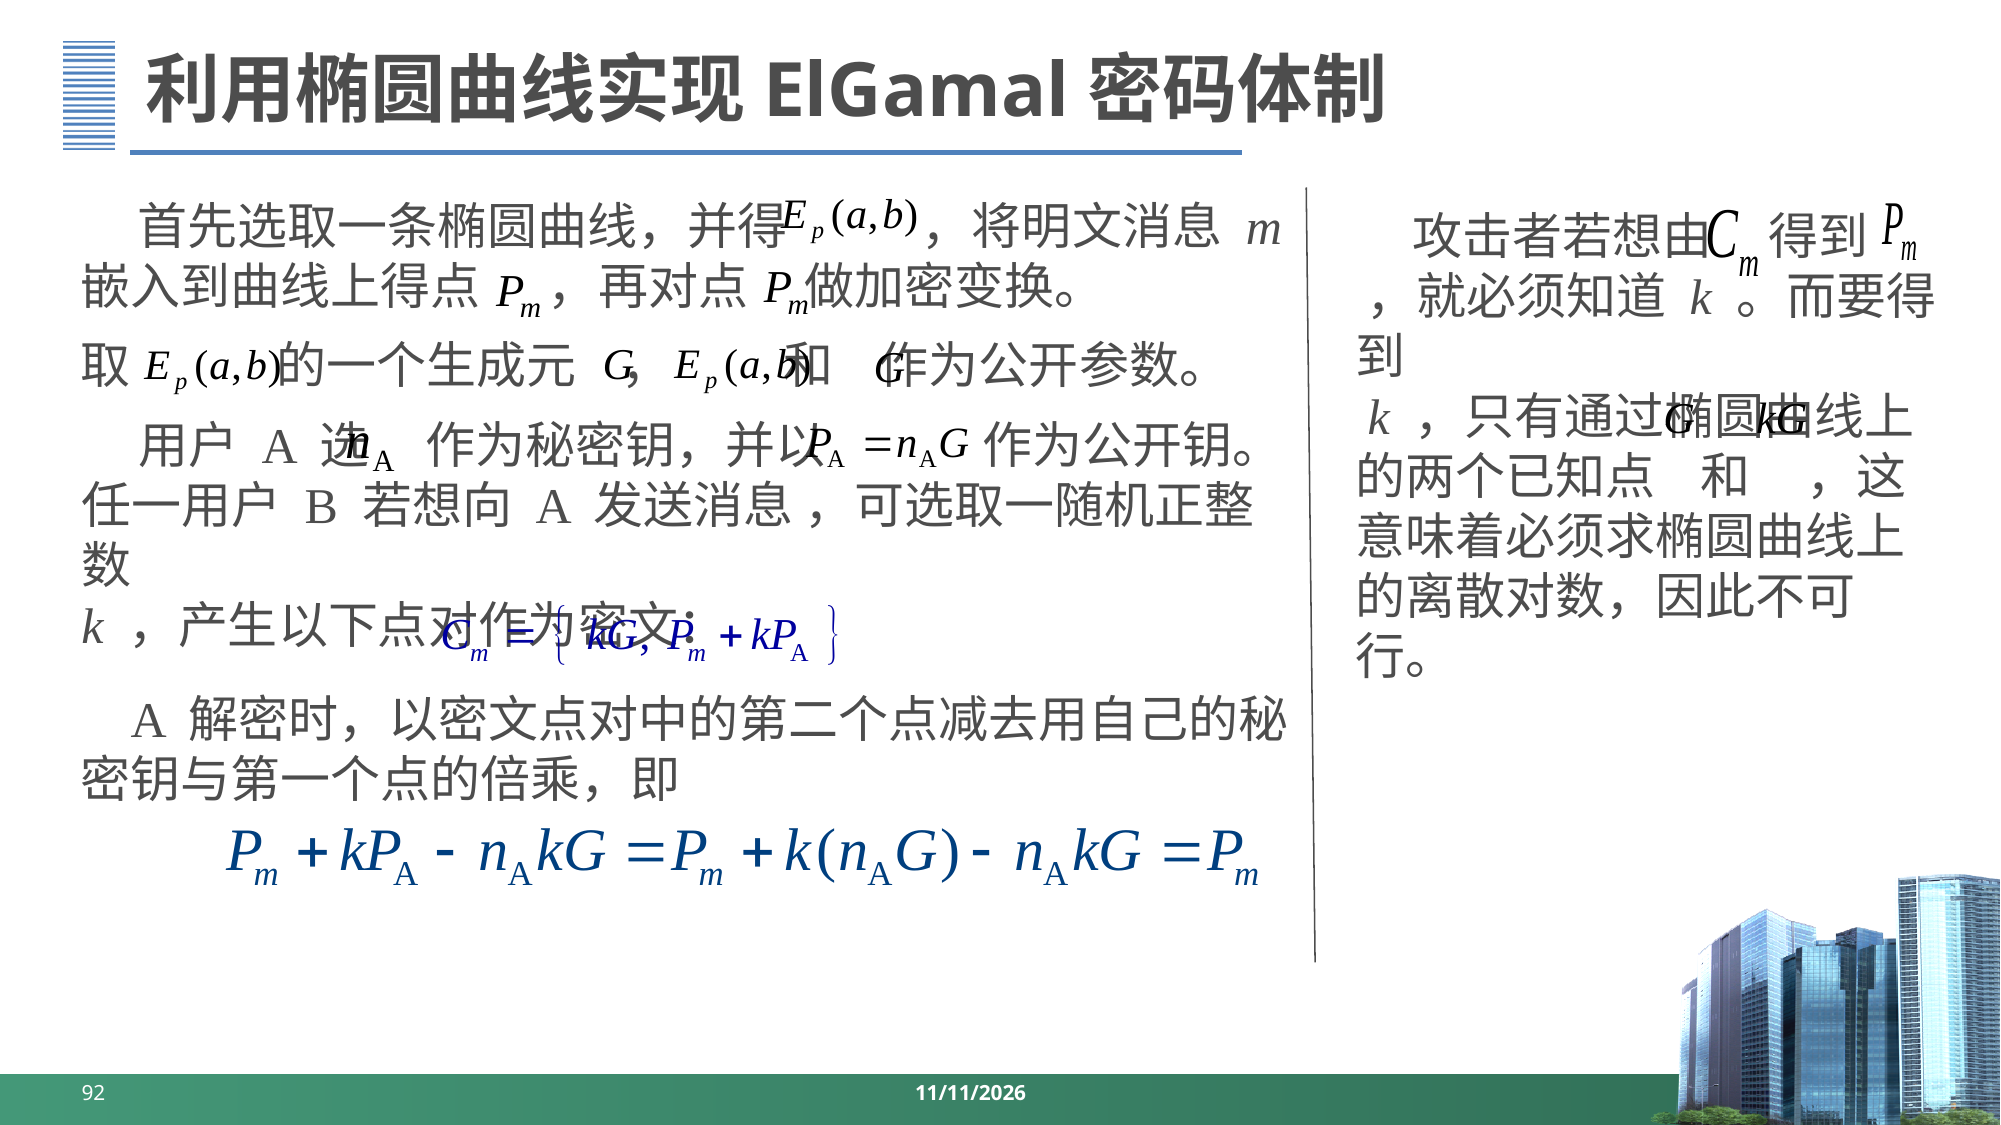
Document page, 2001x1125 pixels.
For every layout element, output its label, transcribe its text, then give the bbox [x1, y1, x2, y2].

text_box A 解密时，以密文点对中的第二个点减去用自己的秘密钥与第一个点的倍乘，即 [65, 679, 1300, 815]
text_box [136, 337, 289, 405]
title 利用椭圆曲线实现ElGamal密码体制 [130, 40, 1714, 133]
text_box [1657, 393, 1706, 445]
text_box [666, 335, 819, 403]
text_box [597, 338, 646, 391]
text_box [754, 256, 819, 324]
slide_number 92 [66, 1072, 184, 1113]
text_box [486, 260, 551, 327]
text_box 用户 A 选 作为秘密钥，并以 作为公开钥。任一用户 B 若想向 A 发送消息 ，可选取一随机正整数 k ，产生以下点对作为密文： [66, 405, 1300, 661]
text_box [773, 185, 925, 253]
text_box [1305, 187, 1316, 963]
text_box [1699, 186, 1770, 294]
text_box 攻击者若想由 得到 ，就必须知道 k 。而要得到 k ，只有通过椭圆曲线上的两个已知点 和 ，这意味着必须求椭圆曲线上的离散对数，因此不可行。 [1340, 197, 1963, 693]
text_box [1875, 182, 1925, 274]
text_box 首先选取一条椭圆曲线，并得 ，将明文消息 m嵌入到曲线上得点 ，再对点 做加密变换。 [65, 187, 770, 323]
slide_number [900, 1072, 1367, 1113]
text_box 首先选取一条椭圆曲线，并得 ，将明文消息 m嵌入到曲线上得点 ，再对点 做加密变换。 [822, 187, 1303, 323]
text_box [214, 809, 1270, 901]
text_box 取 的一个生成元 ， 和 作为公开参数。 [65, 325, 1300, 401]
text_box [434, 601, 856, 676]
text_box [337, 405, 403, 481]
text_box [798, 413, 980, 476]
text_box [867, 341, 917, 394]
picture [63, 41, 116, 150]
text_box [1749, 393, 1816, 445]
